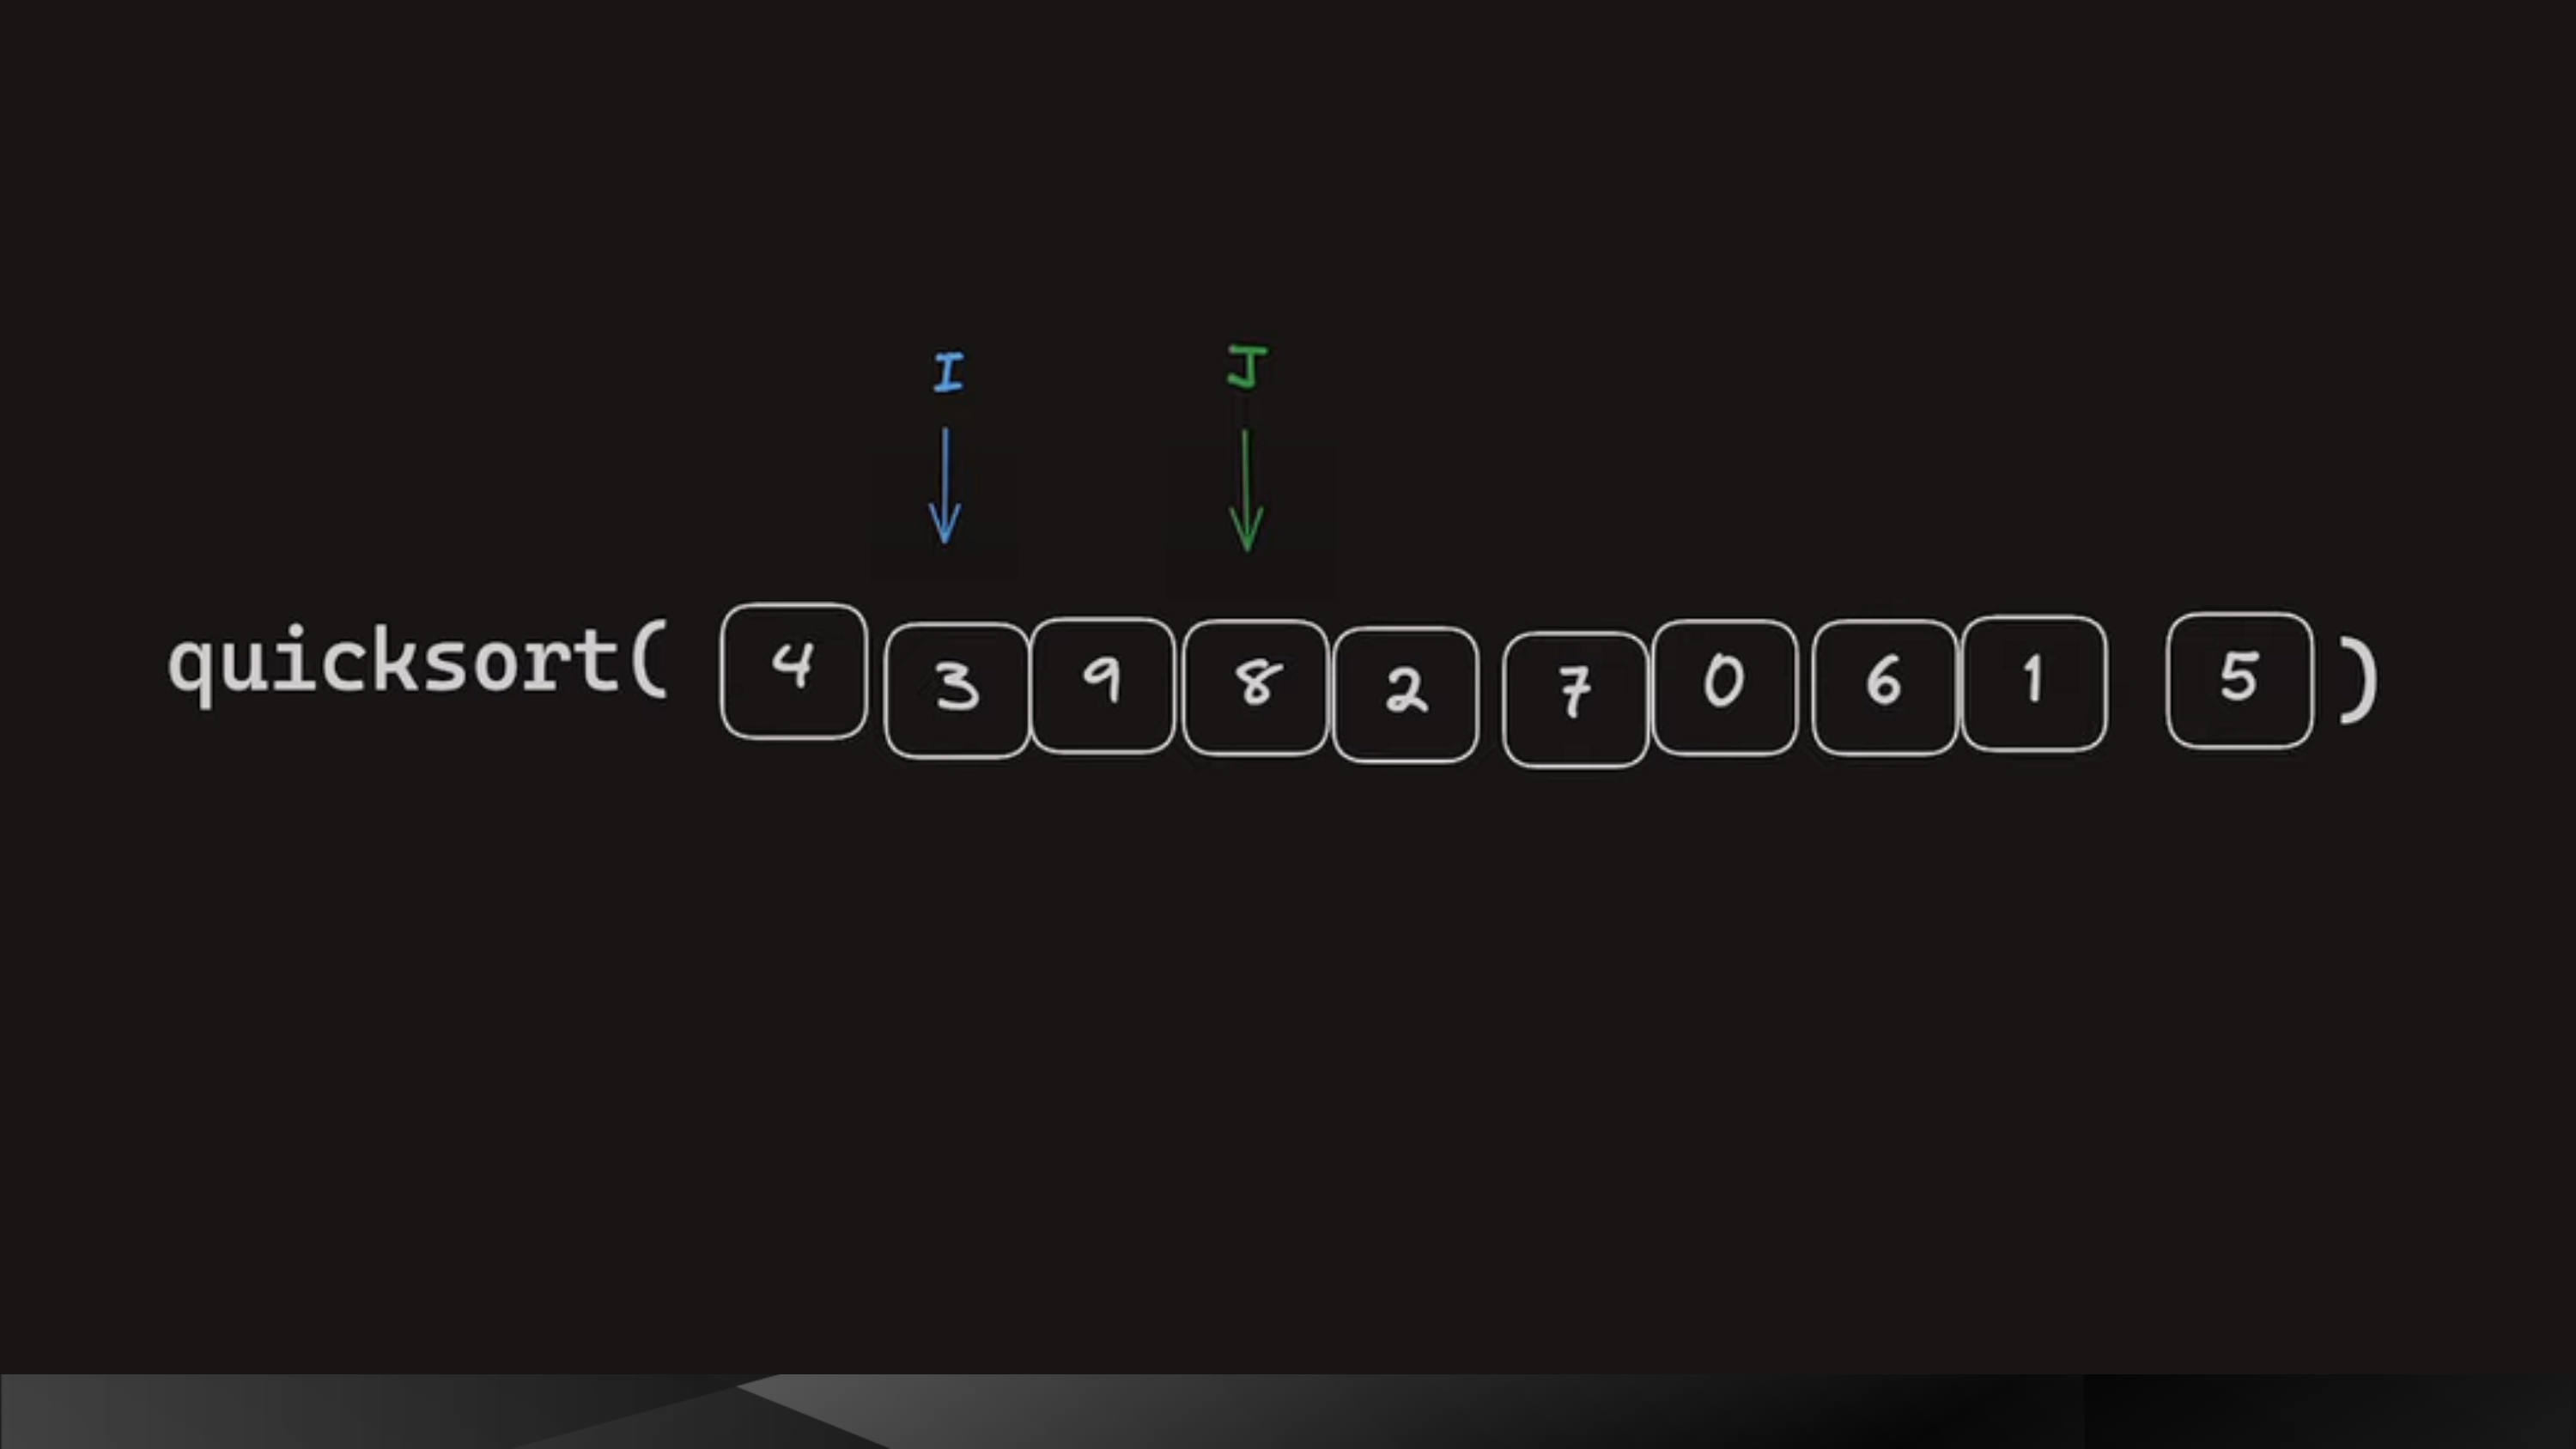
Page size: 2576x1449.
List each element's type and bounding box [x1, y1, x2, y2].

text_box [1166, 256, 1336, 600]
text_box [144, 600, 2432, 783]
text_box [871, 276, 1018, 581]
text_box [0, 1374, 2576, 1449]
